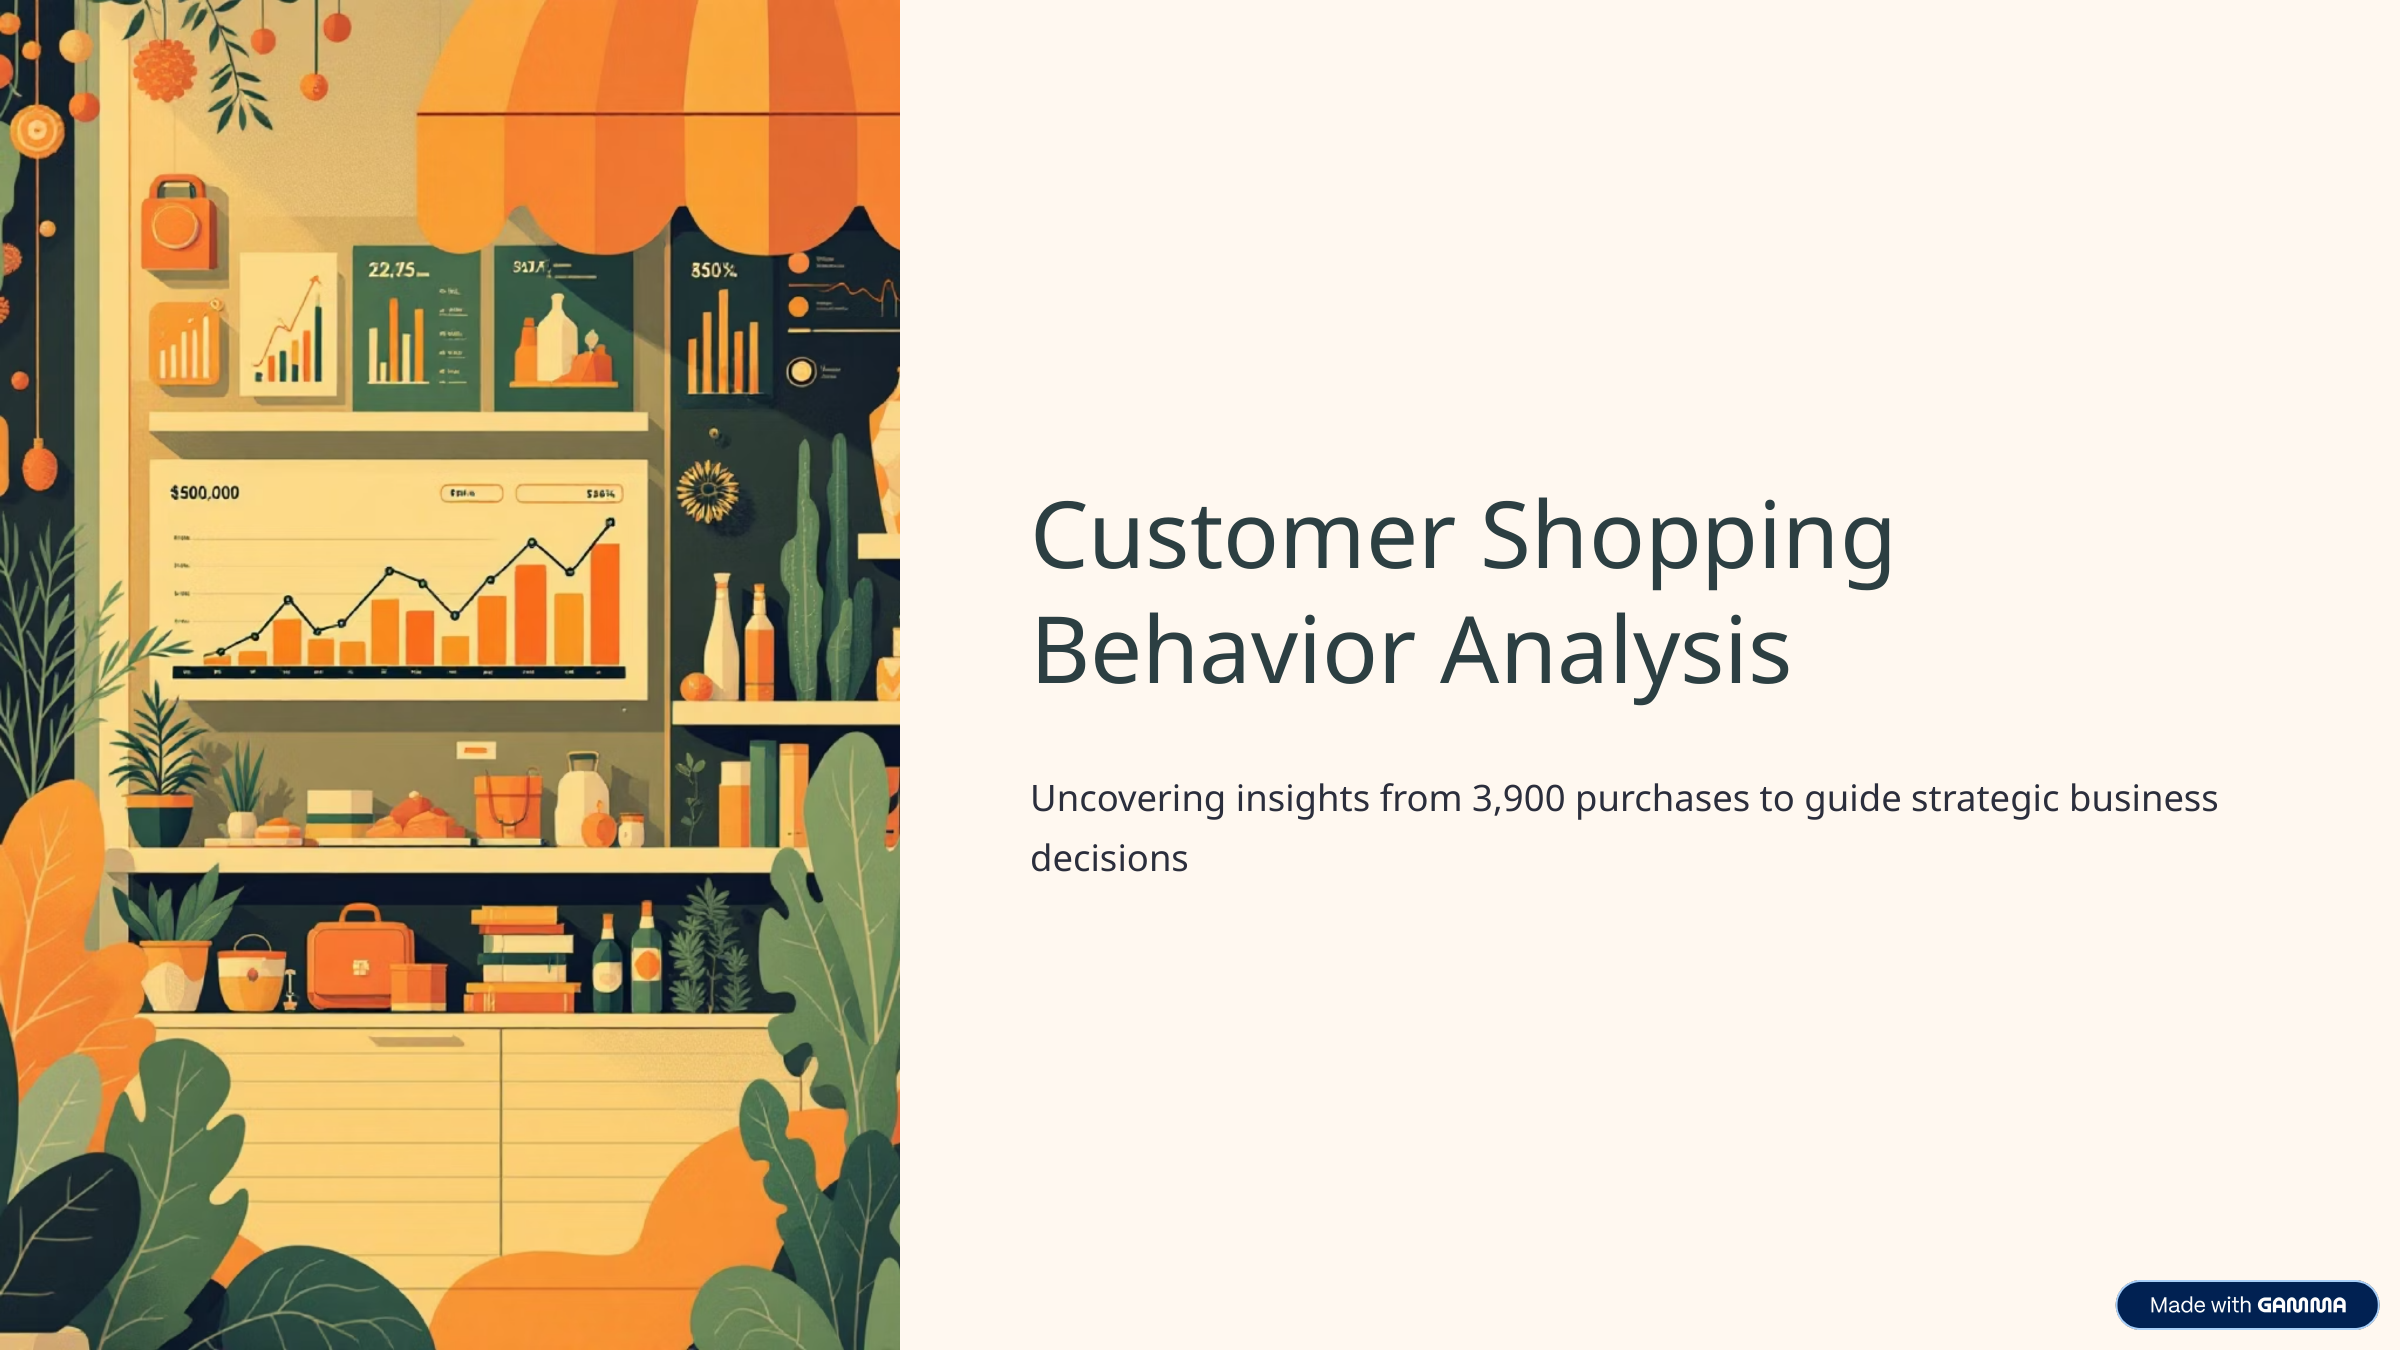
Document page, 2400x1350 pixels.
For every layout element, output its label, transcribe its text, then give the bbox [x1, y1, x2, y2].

text_box Customer Shopping Behavior Analysis [1030, 471, 2270, 704]
text_box Uncovering insights from 3,900 purchases to guide strategic business decisions [1030, 759, 2270, 879]
picture [0, 0, 900, 1350]
picture [2106, 1271, 2389, 1339]
